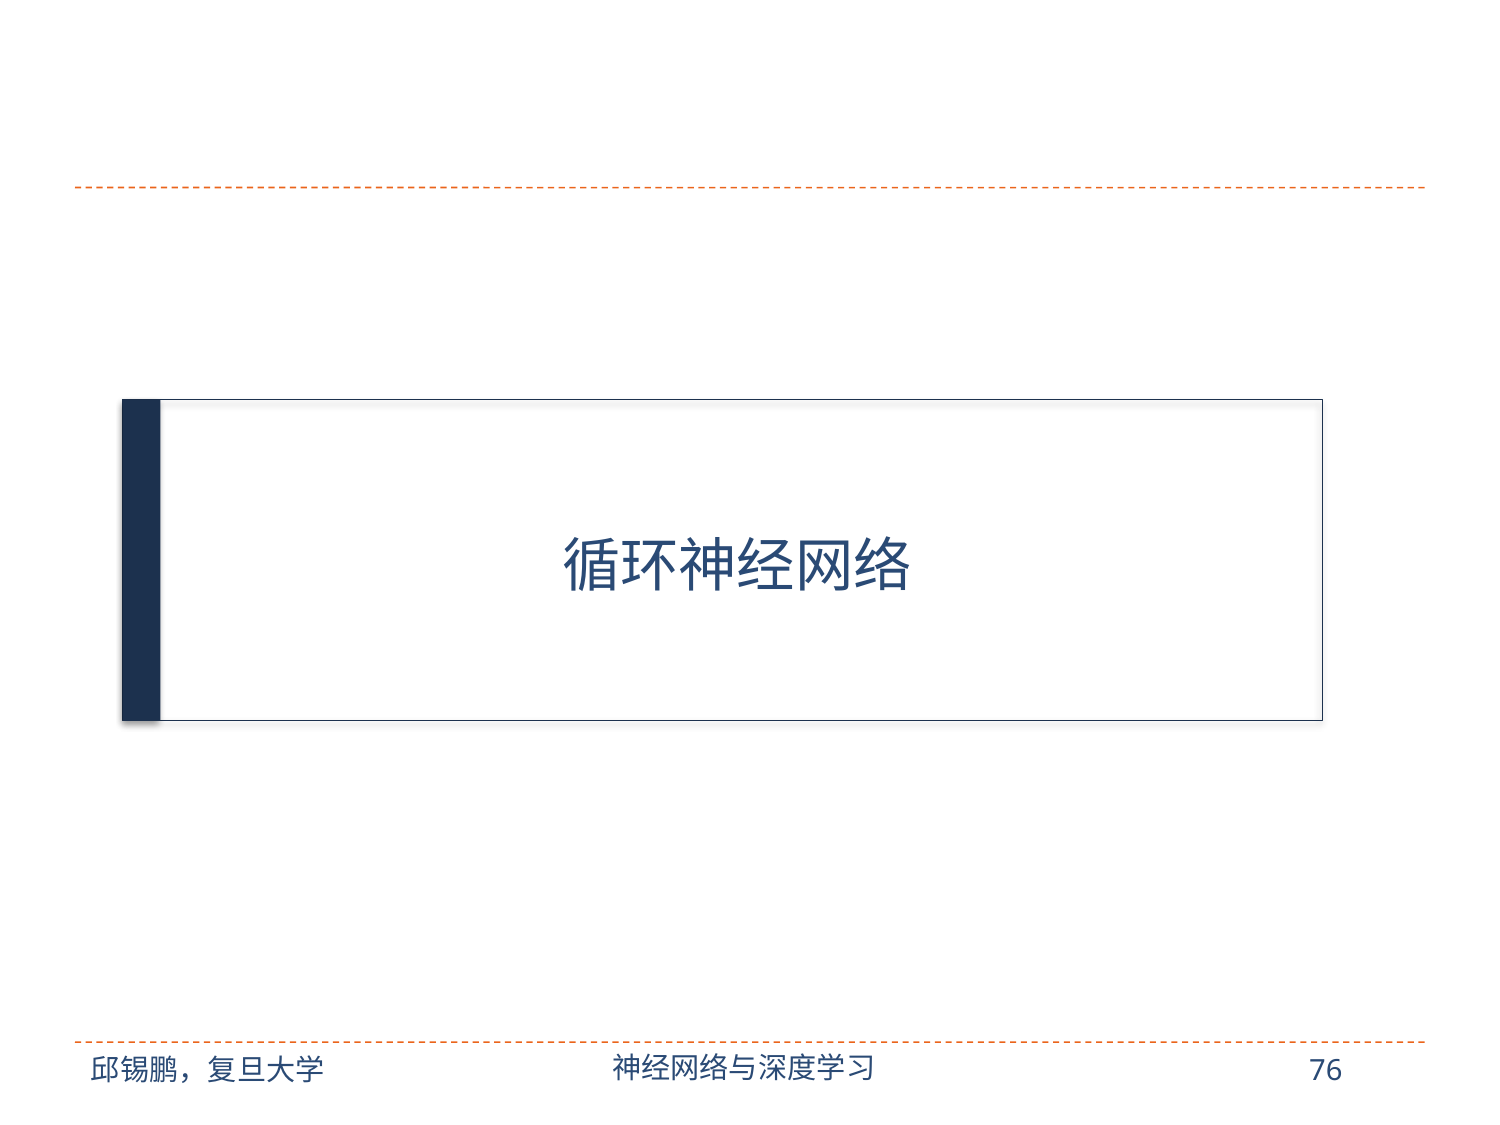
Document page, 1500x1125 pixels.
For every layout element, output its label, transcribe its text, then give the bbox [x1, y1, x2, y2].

title 循环神经网络 [174, 439, 1300, 688]
